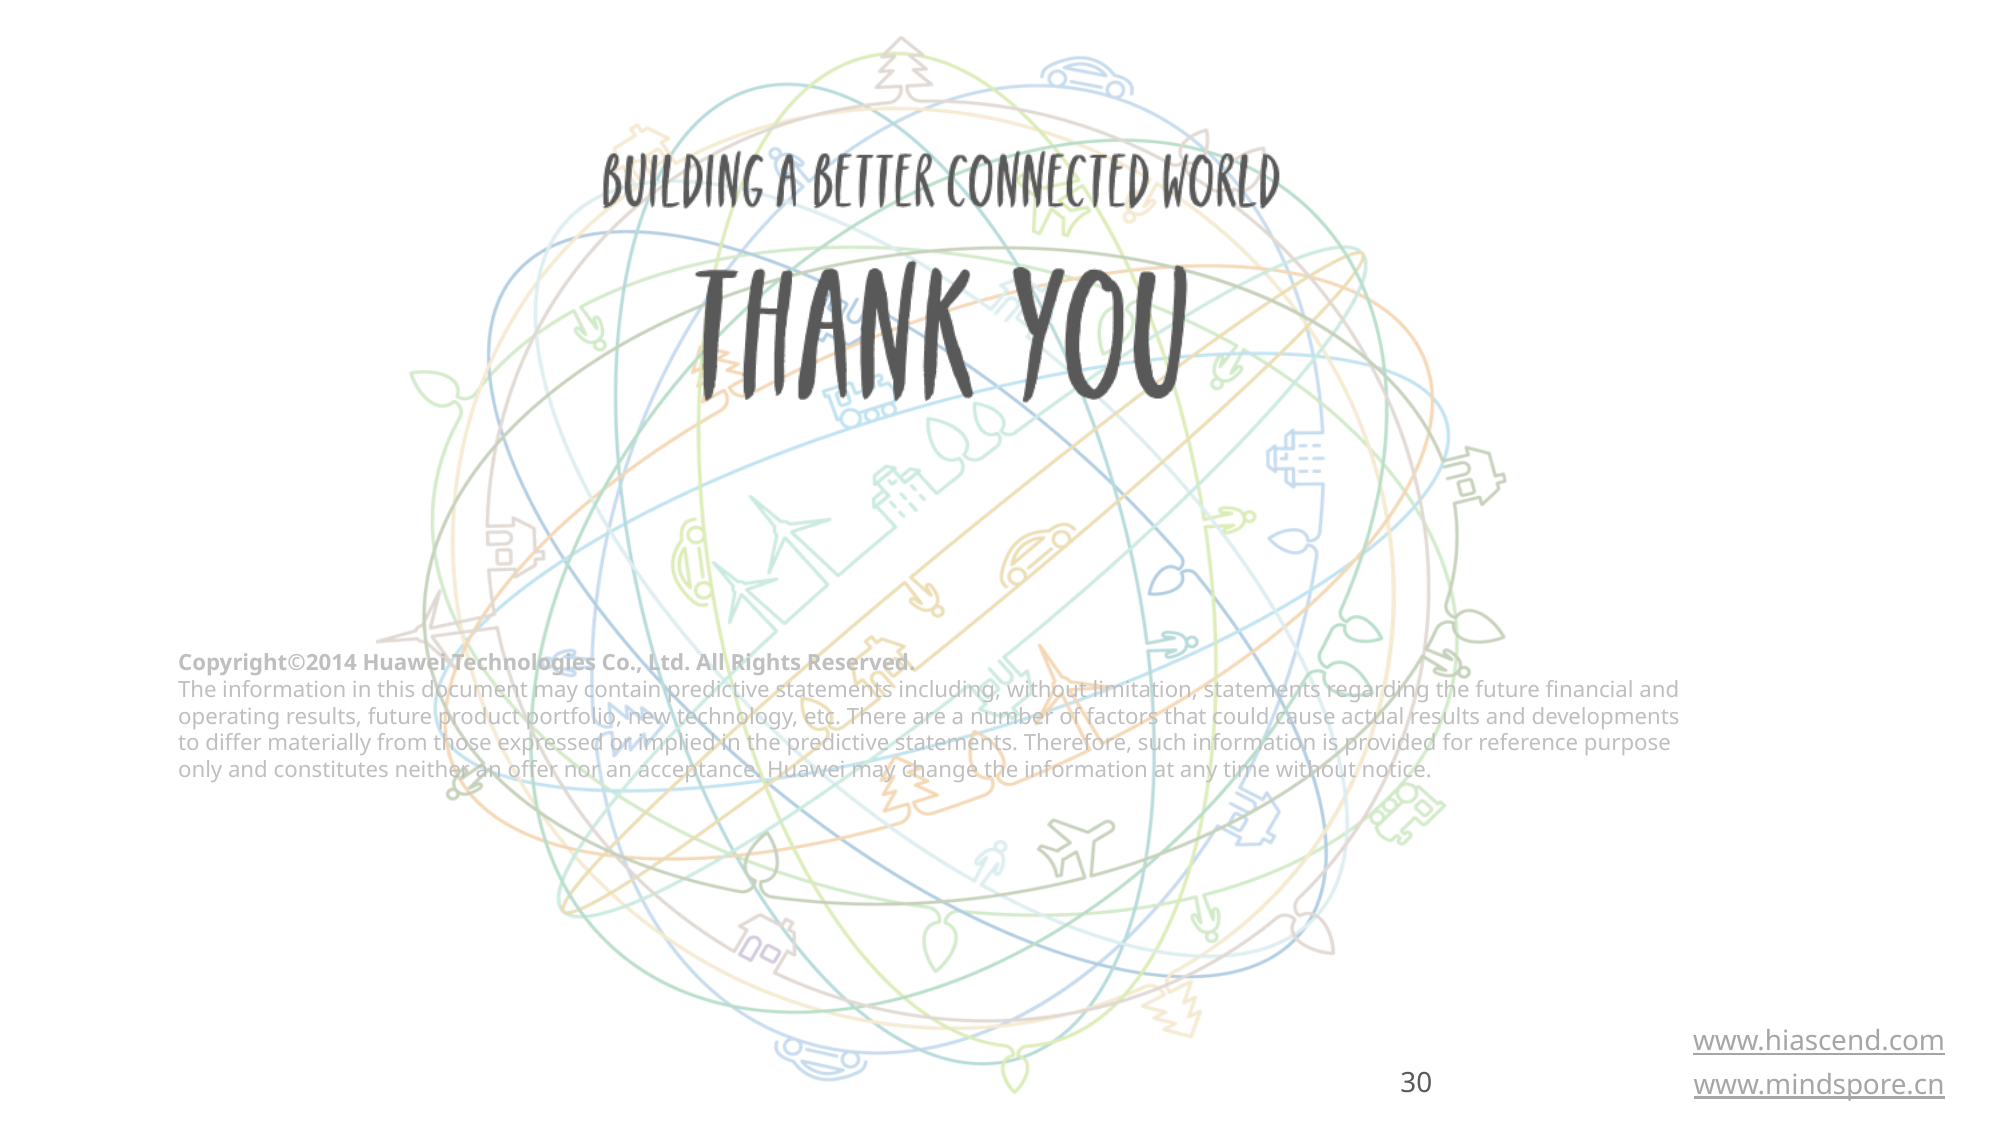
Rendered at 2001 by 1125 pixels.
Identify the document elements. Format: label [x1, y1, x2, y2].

picture [561, 116, 1322, 531]
